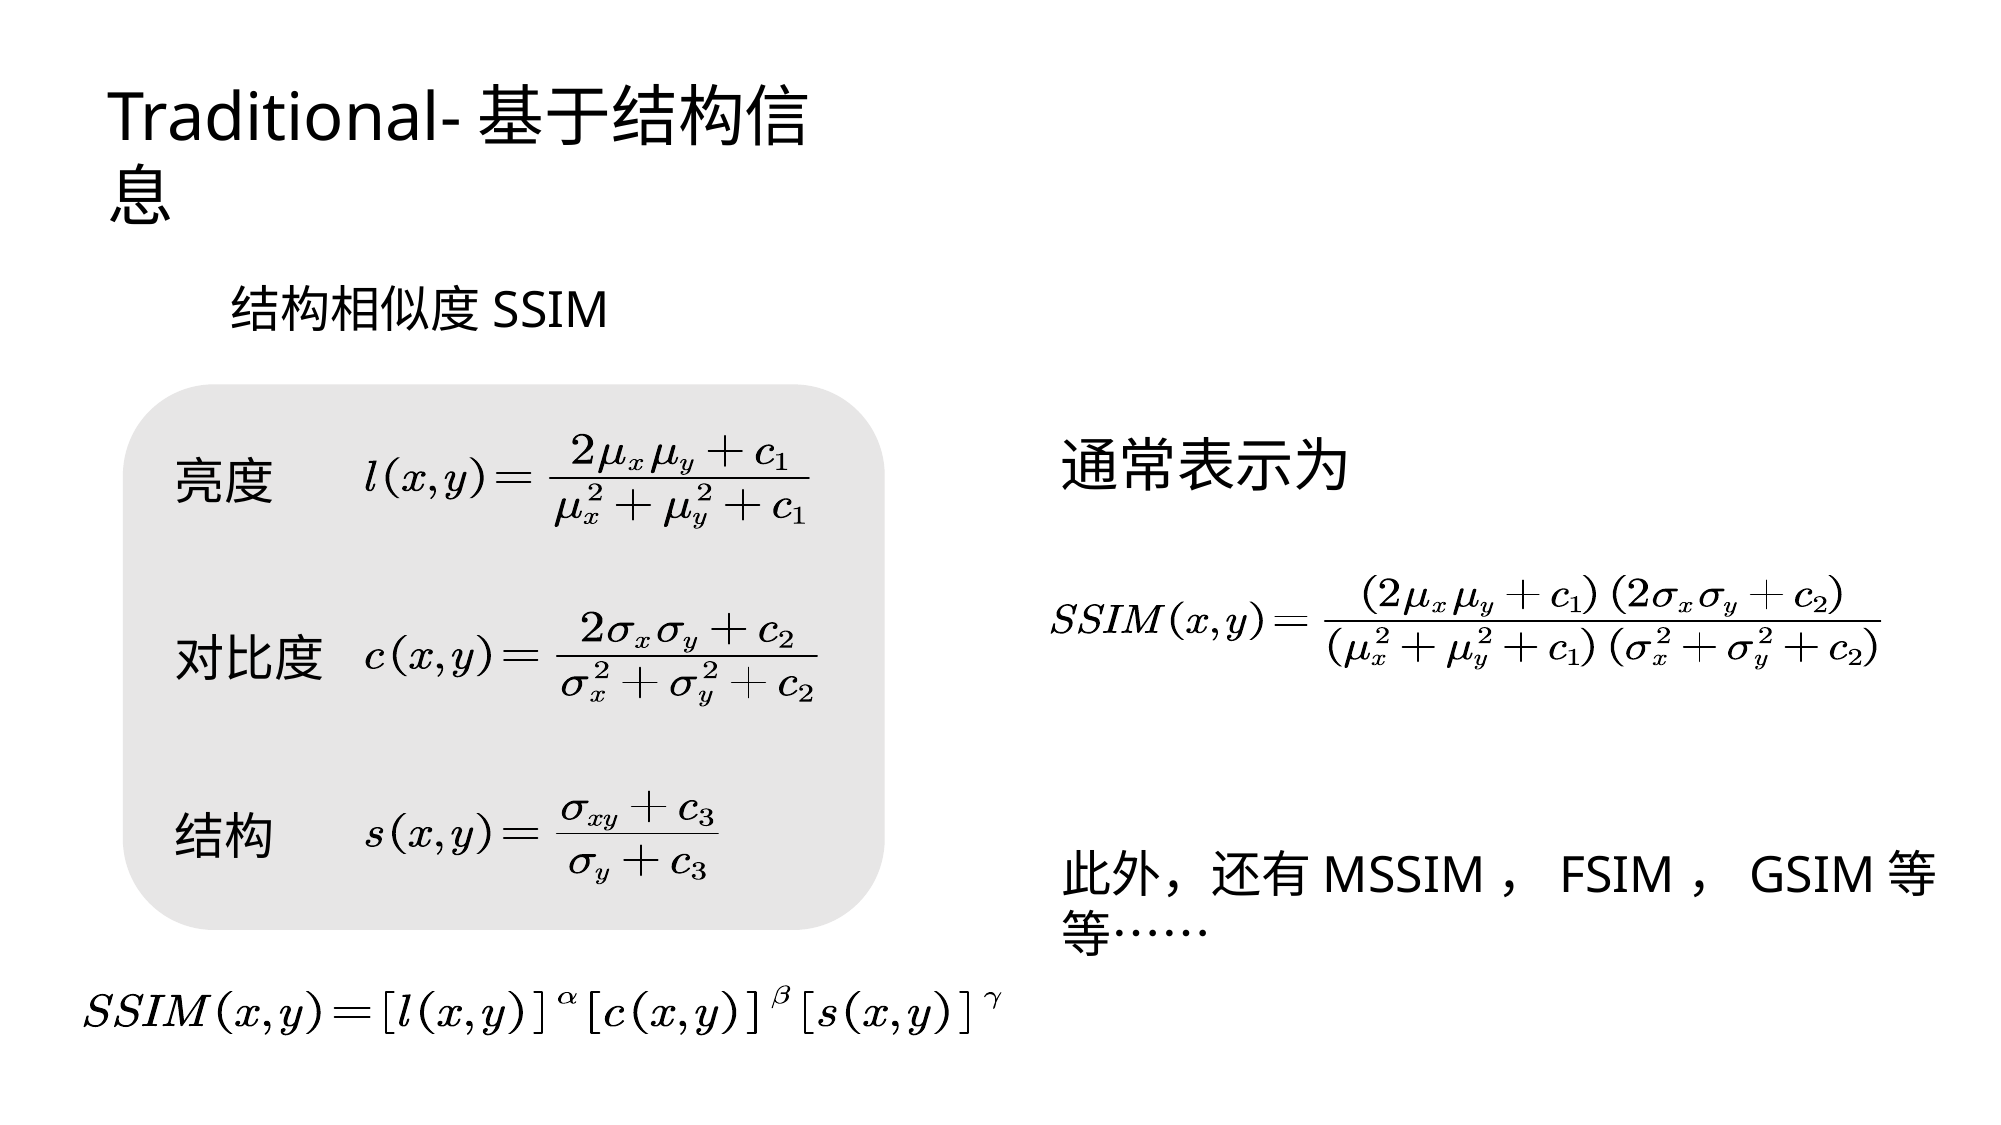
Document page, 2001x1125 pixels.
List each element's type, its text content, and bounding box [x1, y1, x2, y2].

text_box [360, 420, 820, 540]
text_box 结构 [159, 797, 360, 872]
text_box 此外，还有MSSIM，FSIM，GSIM等等…… [1046, 834, 1988, 970]
text_box 通常表示为 [1046, 421, 1501, 506]
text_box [360, 776, 729, 895]
text_box Traditional-基于结构信息 [92, 66, 885, 241]
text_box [1046, 564, 1891, 681]
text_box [78, 976, 1011, 1051]
text_box 对比度 [159, 619, 360, 694]
text_box 结构相似度SSIM [215, 270, 741, 346]
text_box [121, 383, 886, 931]
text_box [360, 598, 828, 717]
text_box 亮度 [159, 441, 306, 517]
